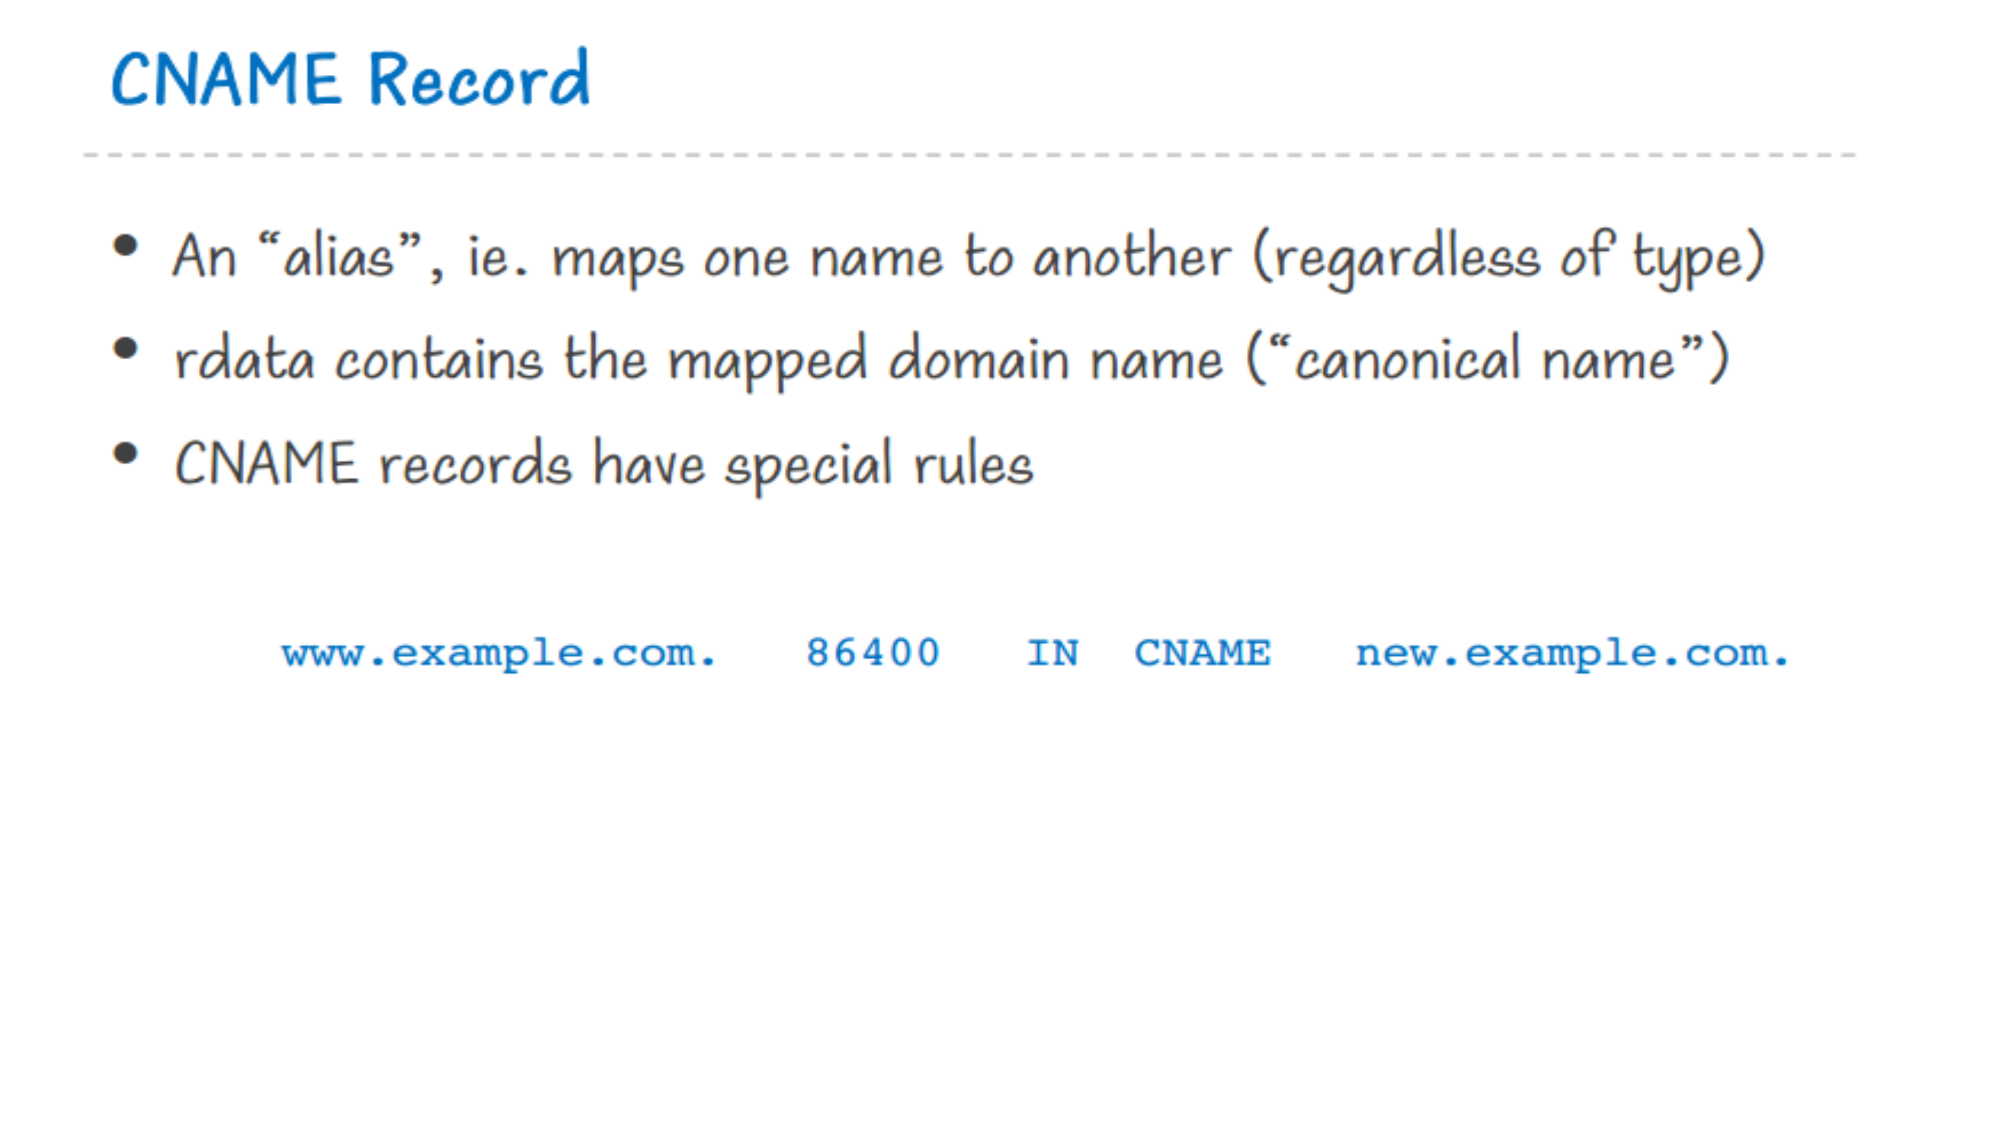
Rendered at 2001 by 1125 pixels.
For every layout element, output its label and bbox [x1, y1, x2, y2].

picture [54, 29, 1864, 747]
